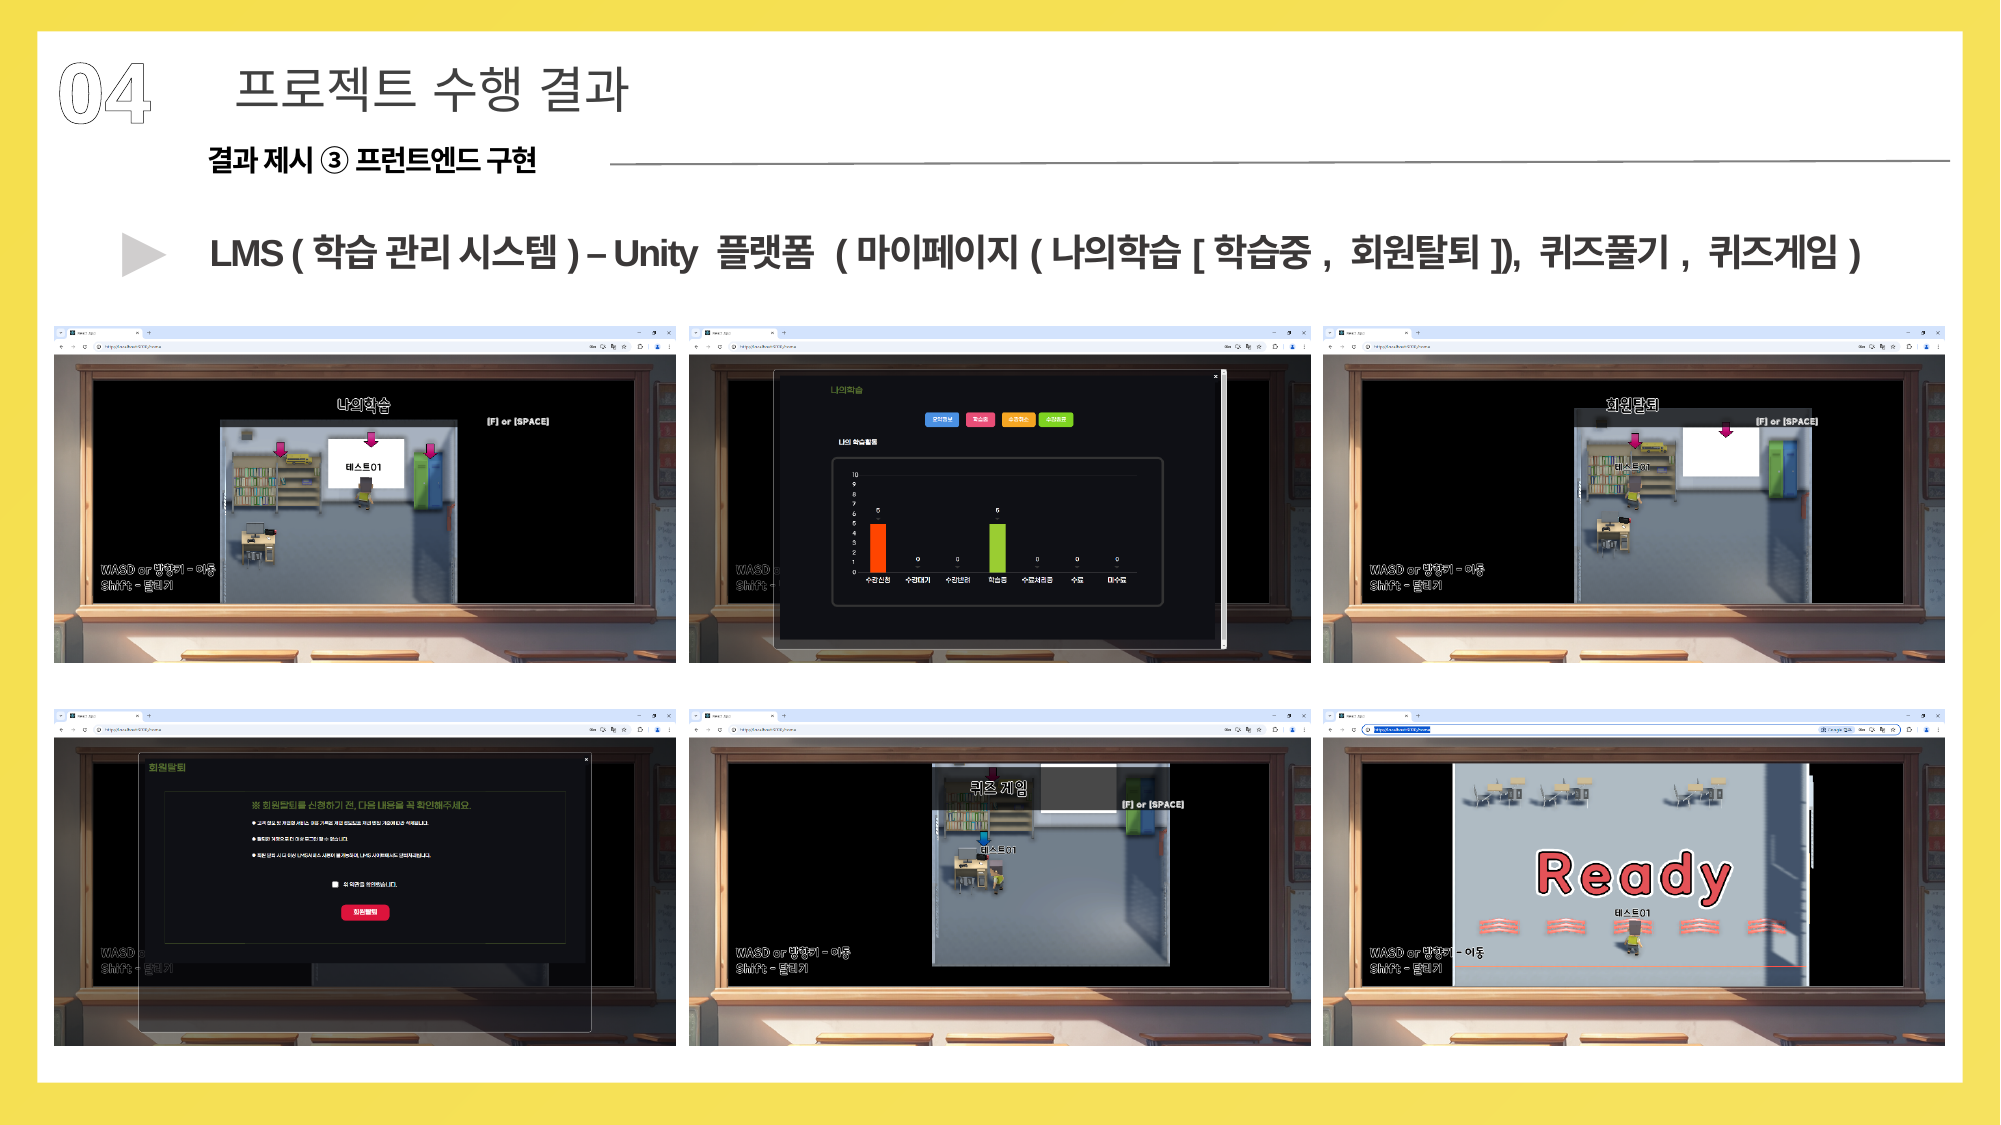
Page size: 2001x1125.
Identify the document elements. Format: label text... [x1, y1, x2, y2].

picture [1323, 709, 1945, 1047]
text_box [610, 160, 1951, 165]
text_box [36, 30, 1964, 1084]
text_box LMS (학습 관리 시스템) – Unity 플랫폼 (마이페이지(나의학습[학습중, 회원탈퇴]), 퀴즈풀기, 퀴즈게임) [194, 221, 1951, 281]
picture [689, 709, 1311, 1047]
text_box ▶ [108, 204, 191, 290]
text_box 결과 제시 ③ 프런트엔드 구현 [193, 134, 652, 185]
text_box 프로젝트 수행 결과 [220, 51, 647, 127]
picture [1323, 326, 1945, 663]
picture [54, 709, 676, 1047]
picture [54, 326, 676, 663]
picture [689, 326, 1311, 663]
text_box 04 [41, 32, 233, 148]
